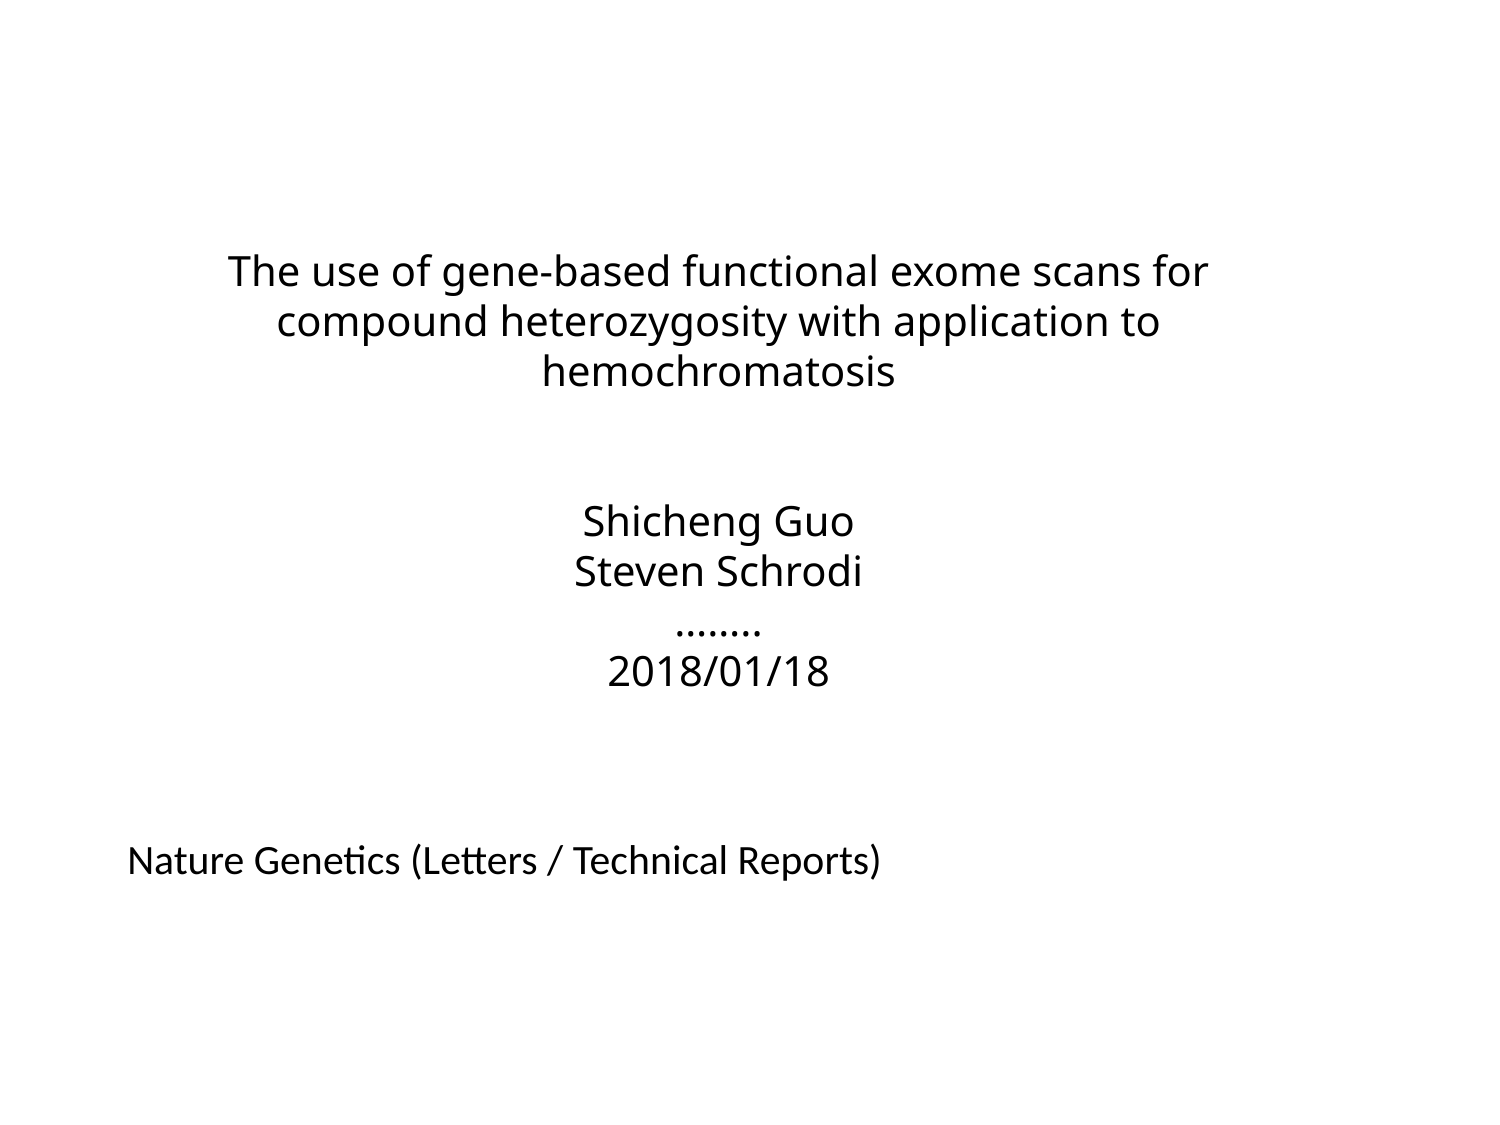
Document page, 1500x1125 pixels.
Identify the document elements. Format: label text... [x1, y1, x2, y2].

text_box The use of gene-based functional exome scans for compound heterozygosity with application to hemochromatosis Shicheng Guo Steven Schrodi …….. 2018/01/18 [112, 237, 1325, 703]
text_box Nature Genetics (Letters / Technical Reports) [112, 825, 1325, 890]
